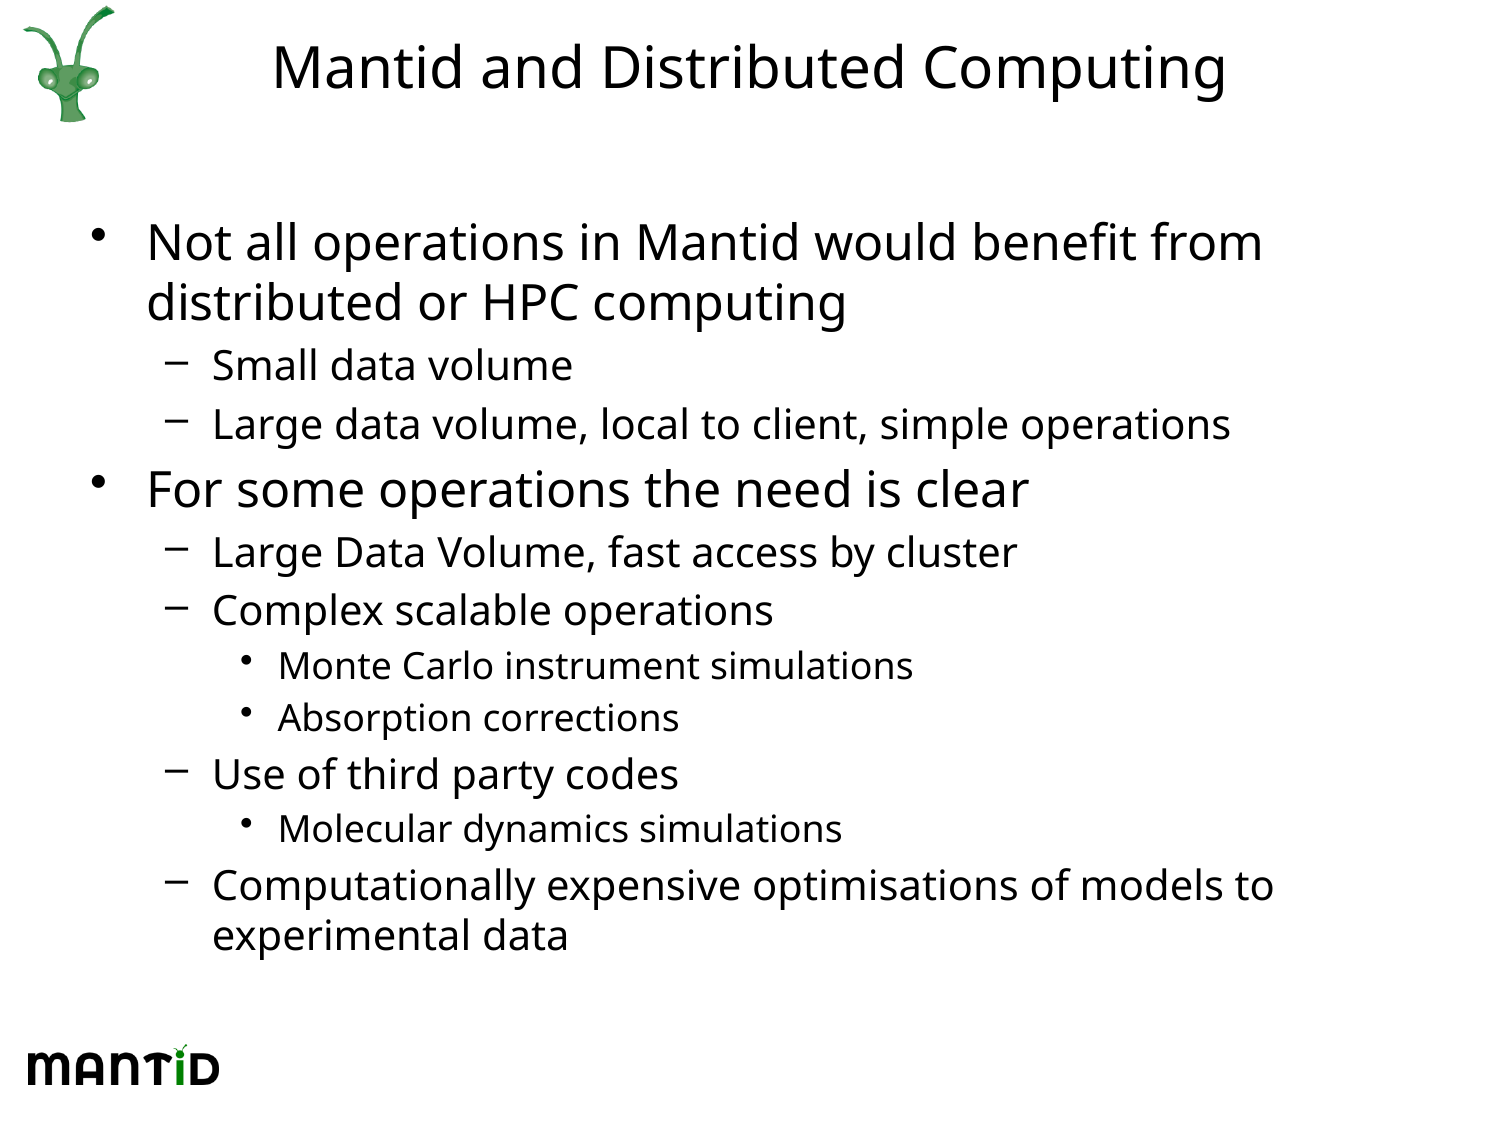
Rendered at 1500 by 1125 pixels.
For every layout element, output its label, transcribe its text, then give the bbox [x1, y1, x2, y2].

list Not all operations in Mantid would benefit from distributed or HPC computing Small data volume Large data volume, local to client, simple operations For some operations the need is clear Large Data Volume, fast access by cluster Complex scalable operations Monte Carlo instrument simulations Absorption corrections Use of third party codes Molecular dynamics simulations Computationally expensive optimisations of models to experimental data [75, 203, 1425, 894]
picture [28, 1044, 219, 1085]
title Mantid and Distributed Computing [75, 0, 1425, 160]
picture [0, 0, 75, 127]
